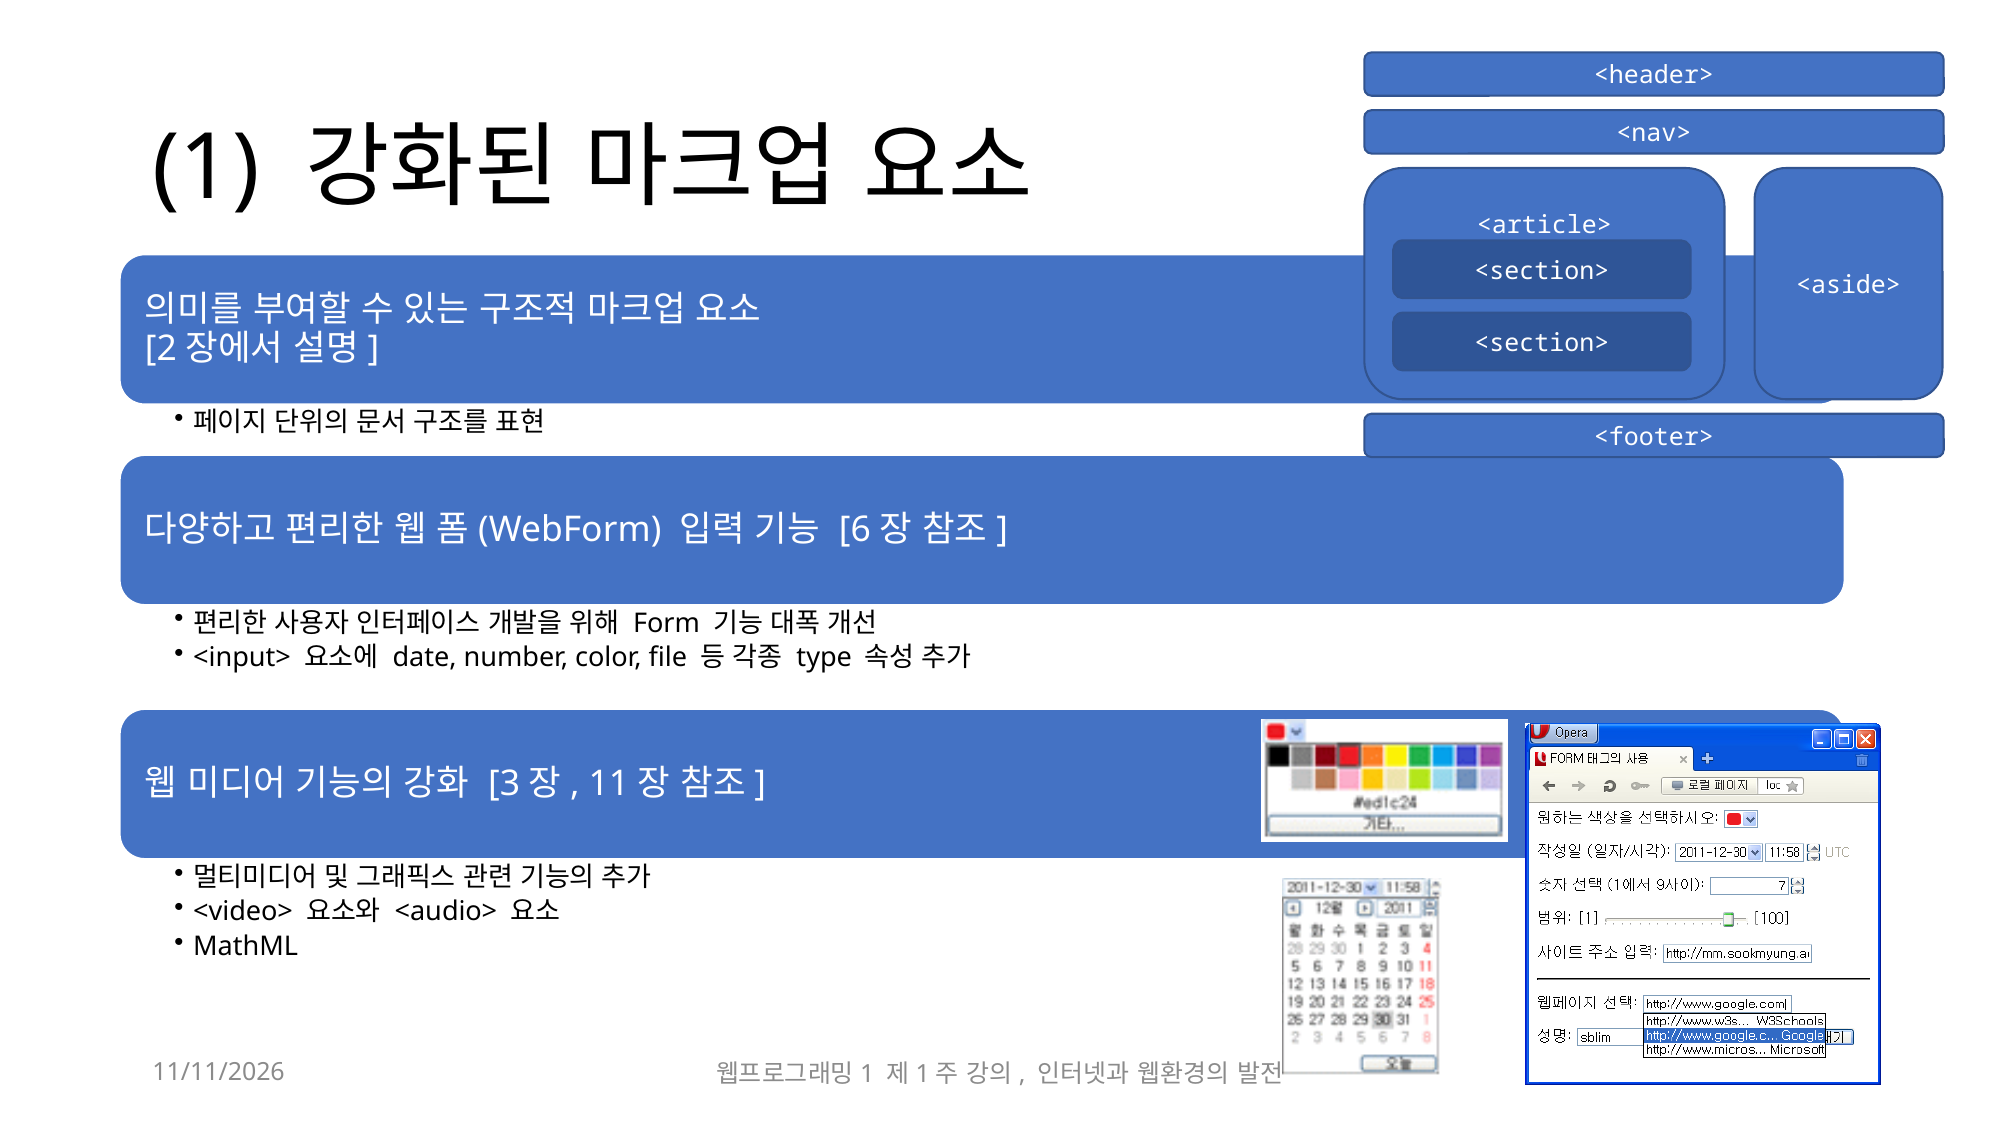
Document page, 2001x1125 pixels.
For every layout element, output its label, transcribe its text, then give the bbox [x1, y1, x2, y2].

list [119, 243, 1845, 1026]
picture [1261, 719, 1508, 842]
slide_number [137, 1042, 588, 1103]
slide_number 25 [1412, 1042, 1863, 1103]
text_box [1364, 52, 1944, 458]
picture [1525, 723, 1881, 1085]
title (1) 강화된 마크업 요소 [137, 59, 1364, 243]
picture [1282, 878, 1446, 1081]
footer 웹프로그래밍1 제1주 강의, 인터넷과 웹환경의 발전 [662, 1042, 1338, 1103]
